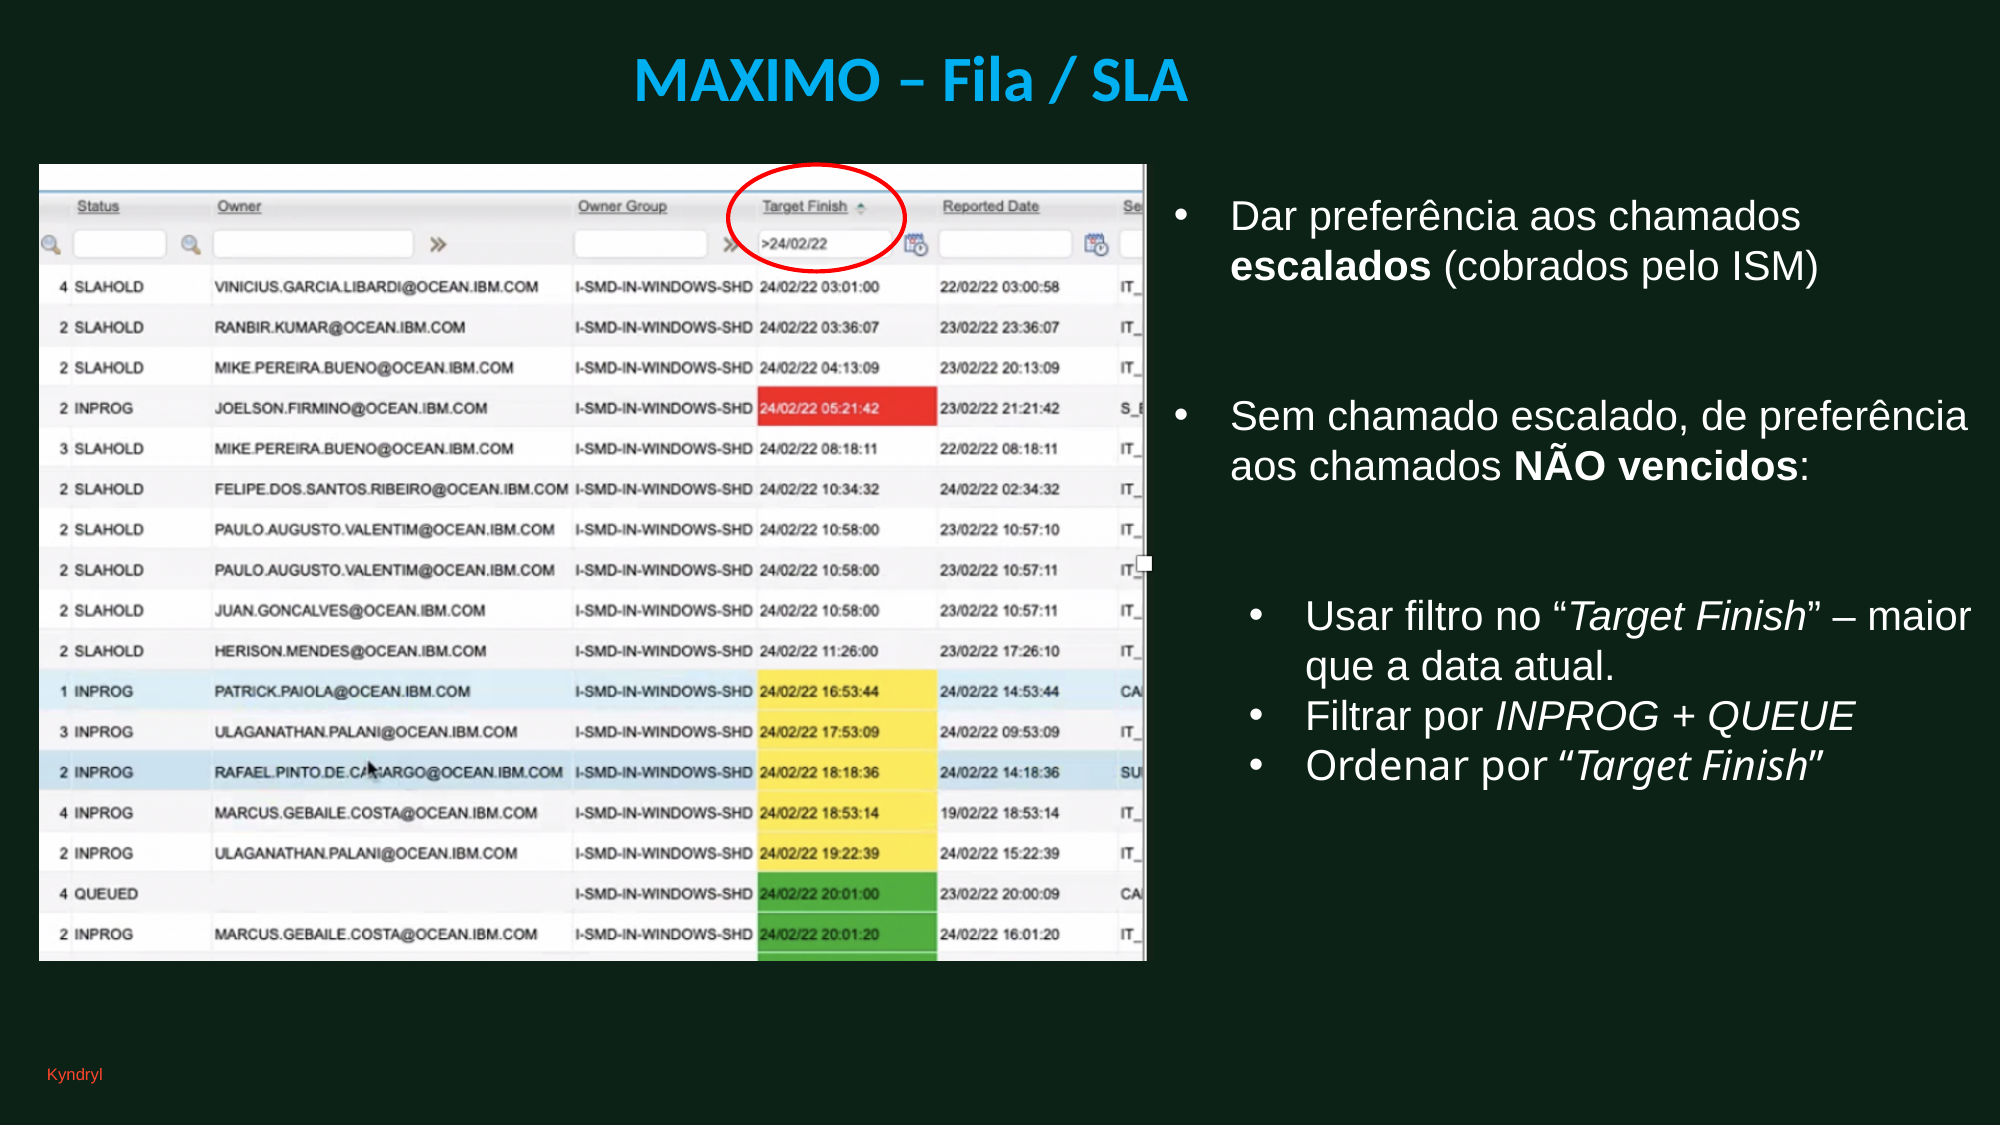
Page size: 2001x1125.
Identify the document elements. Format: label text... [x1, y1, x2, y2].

text_box Dar preferência aos chamados escalados (cobrados pelo ISM) Sem chamado escalado, de preferência aos chamados NÃO vencidos: Usar filtro no “Target Finish” – maior que a data atual. Filtrar por INPROG + QUEUE Ordenar por “Target Finish” [1154, 168, 2000, 859]
text_box MAXIMO – Fila / SLA [0, 31, 1817, 115]
picture [38, 164, 1154, 961]
